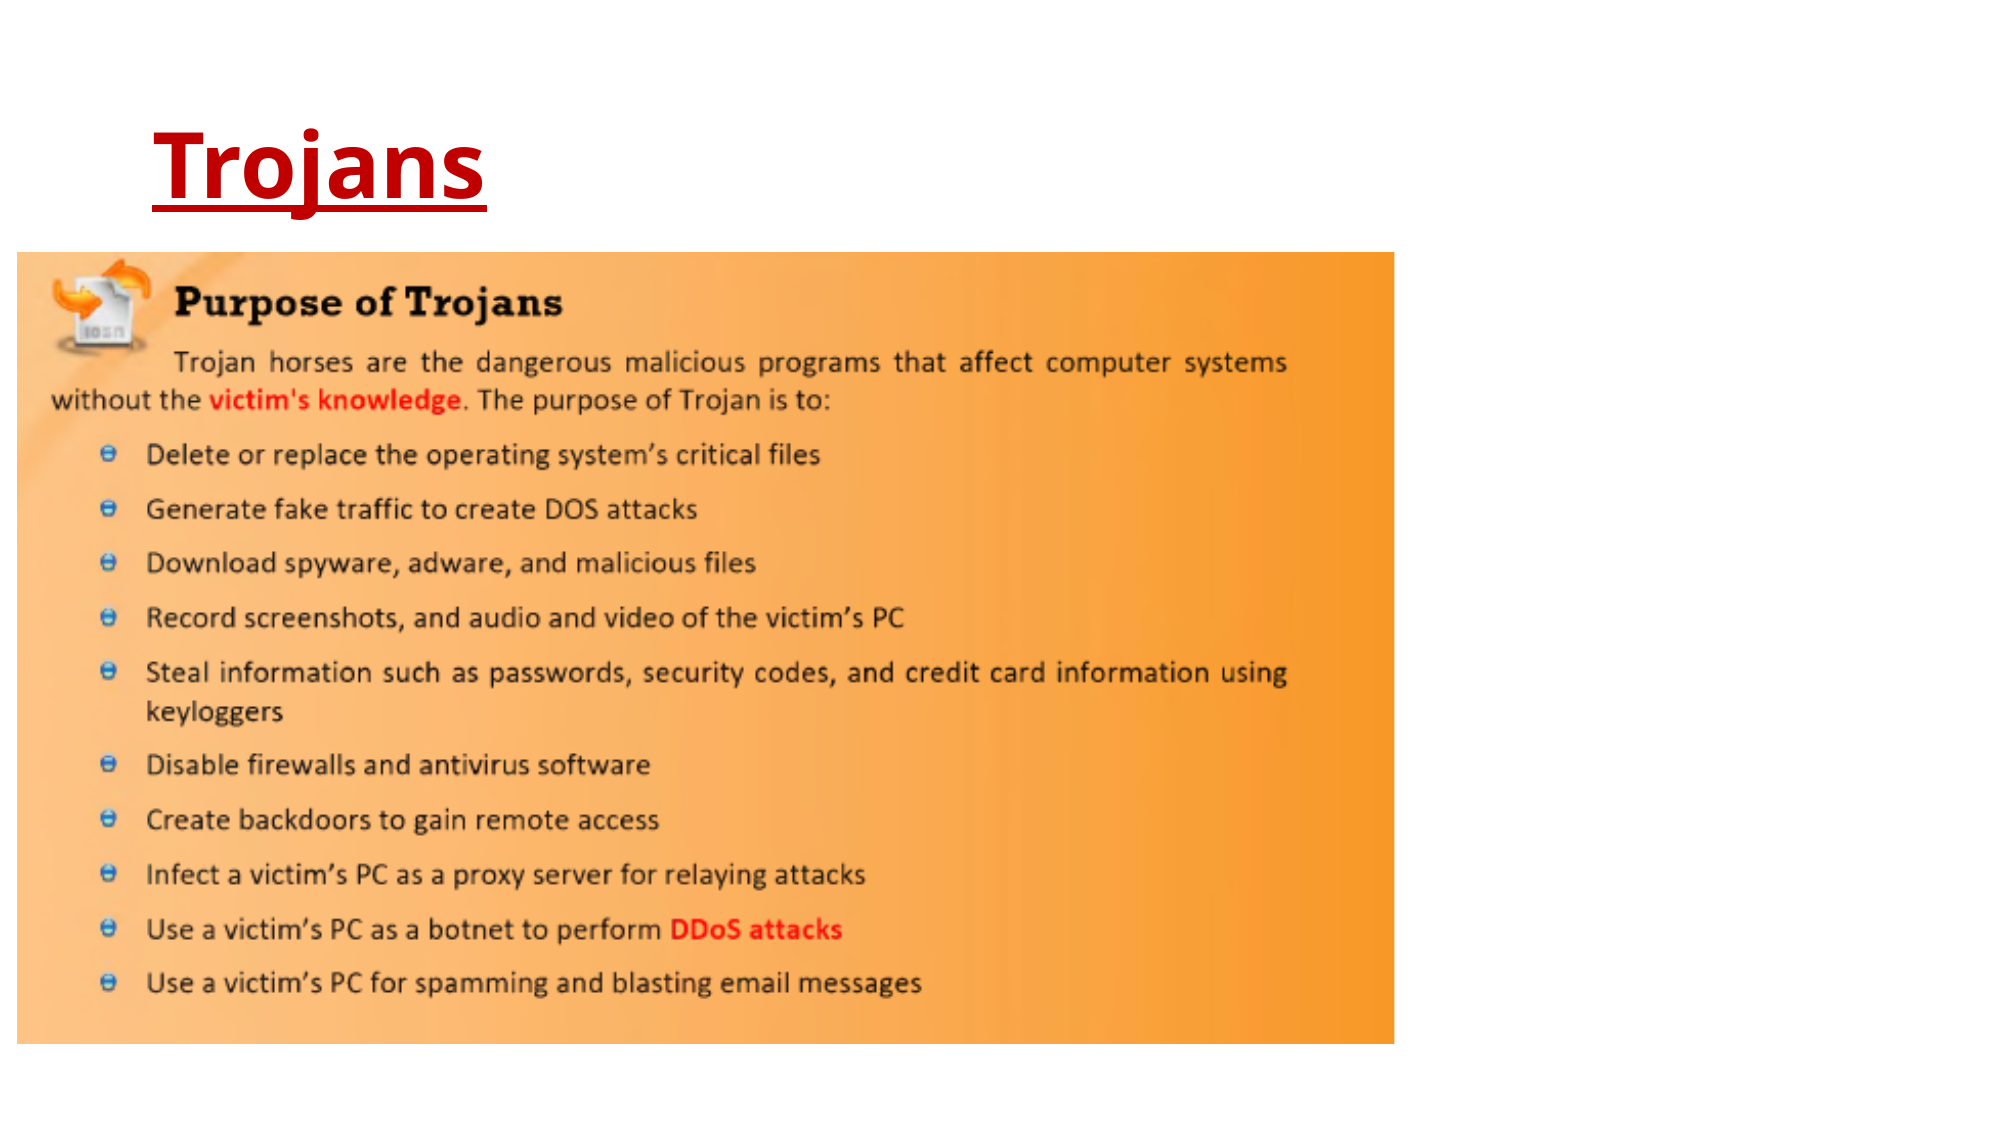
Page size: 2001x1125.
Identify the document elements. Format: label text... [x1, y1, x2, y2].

title Trojans [137, 59, 1863, 278]
picture [16, 252, 1395, 1044]
